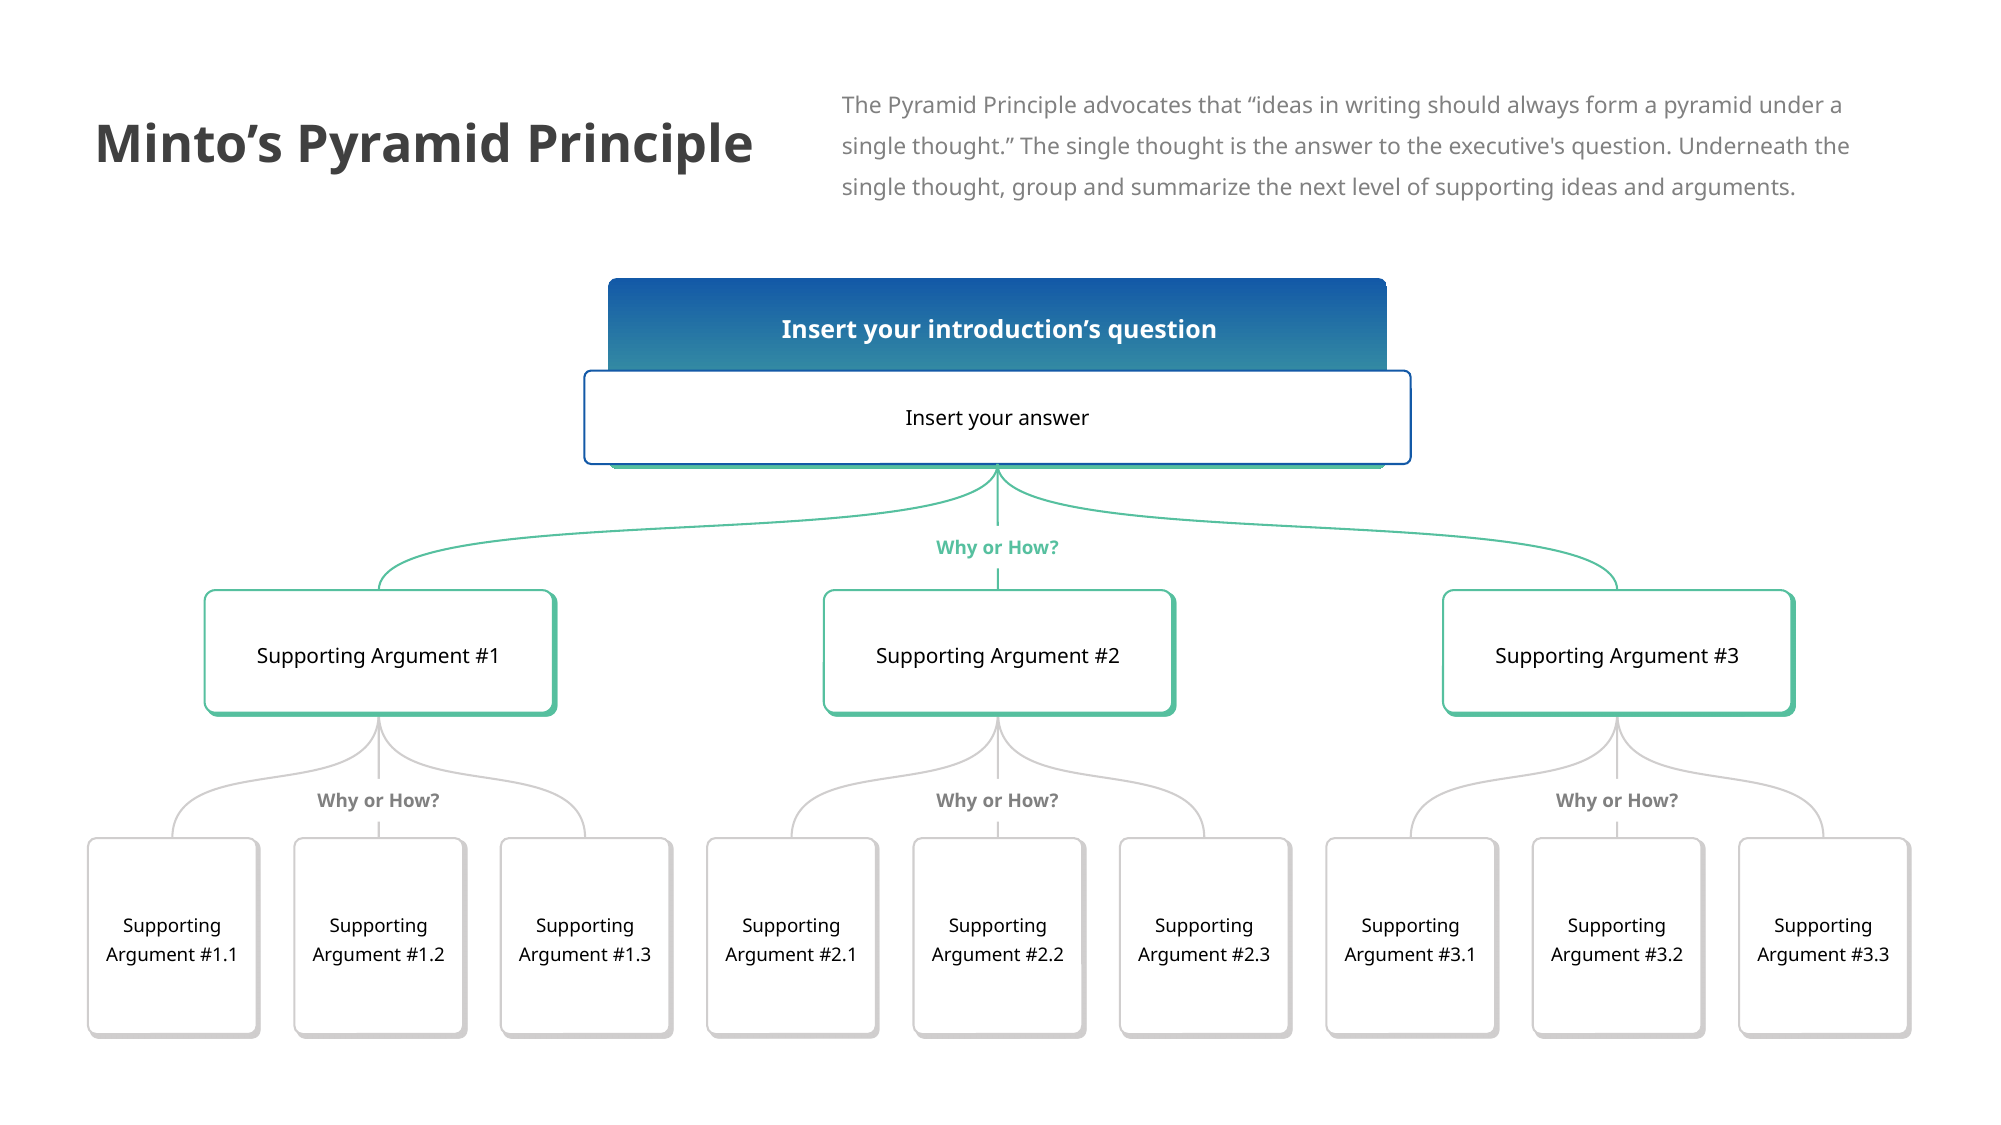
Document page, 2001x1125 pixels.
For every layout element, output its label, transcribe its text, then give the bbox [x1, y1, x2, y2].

text_box Supporting Argument #3.3 [1738, 837, 1909, 1036]
text_box Supporting Argument #1.2 [293, 838, 465, 1036]
text_box Supporting Argument #2.3 [1118, 837, 1290, 1036]
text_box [1410, 712, 1824, 838]
text_box Supporting Argument #1.3 [499, 837, 671, 1036]
text_box Supporting Argument #2.2 [912, 838, 1084, 1036]
text_box Insert your answer [583, 369, 1412, 464]
text_box Minto’s Pyramid Principle [79, 103, 770, 181]
text_box [607, 276, 1388, 369]
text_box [172, 712, 586, 838]
text_box Supporting Argument #3 [1441, 589, 1793, 712]
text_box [791, 712, 1205, 838]
text_box Supporting Argument #2 [822, 591, 1174, 712]
text_box Supporting Argument #2.1 [706, 837, 877, 1036]
text_box Supporting Argument #1 [203, 589, 555, 712]
text_box Supporting Argument #3.1 [1325, 837, 1497, 1036]
text_box The Pyramid Principle advocates that “ideas in writing should always form a pyramid under a single thought.” The single thought is the answer to the executive's question. Underneath the single thought, group and summarize the next level of supporting ideas and arguments. [827, 69, 1908, 208]
text_box Supporting Argument #1.1 [86, 837, 258, 1036]
text_box Insert your introduction’s question [707, 302, 1293, 351]
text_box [378, 464, 1618, 591]
text_box Supporting Argument #3.2 [1531, 838, 1703, 1036]
